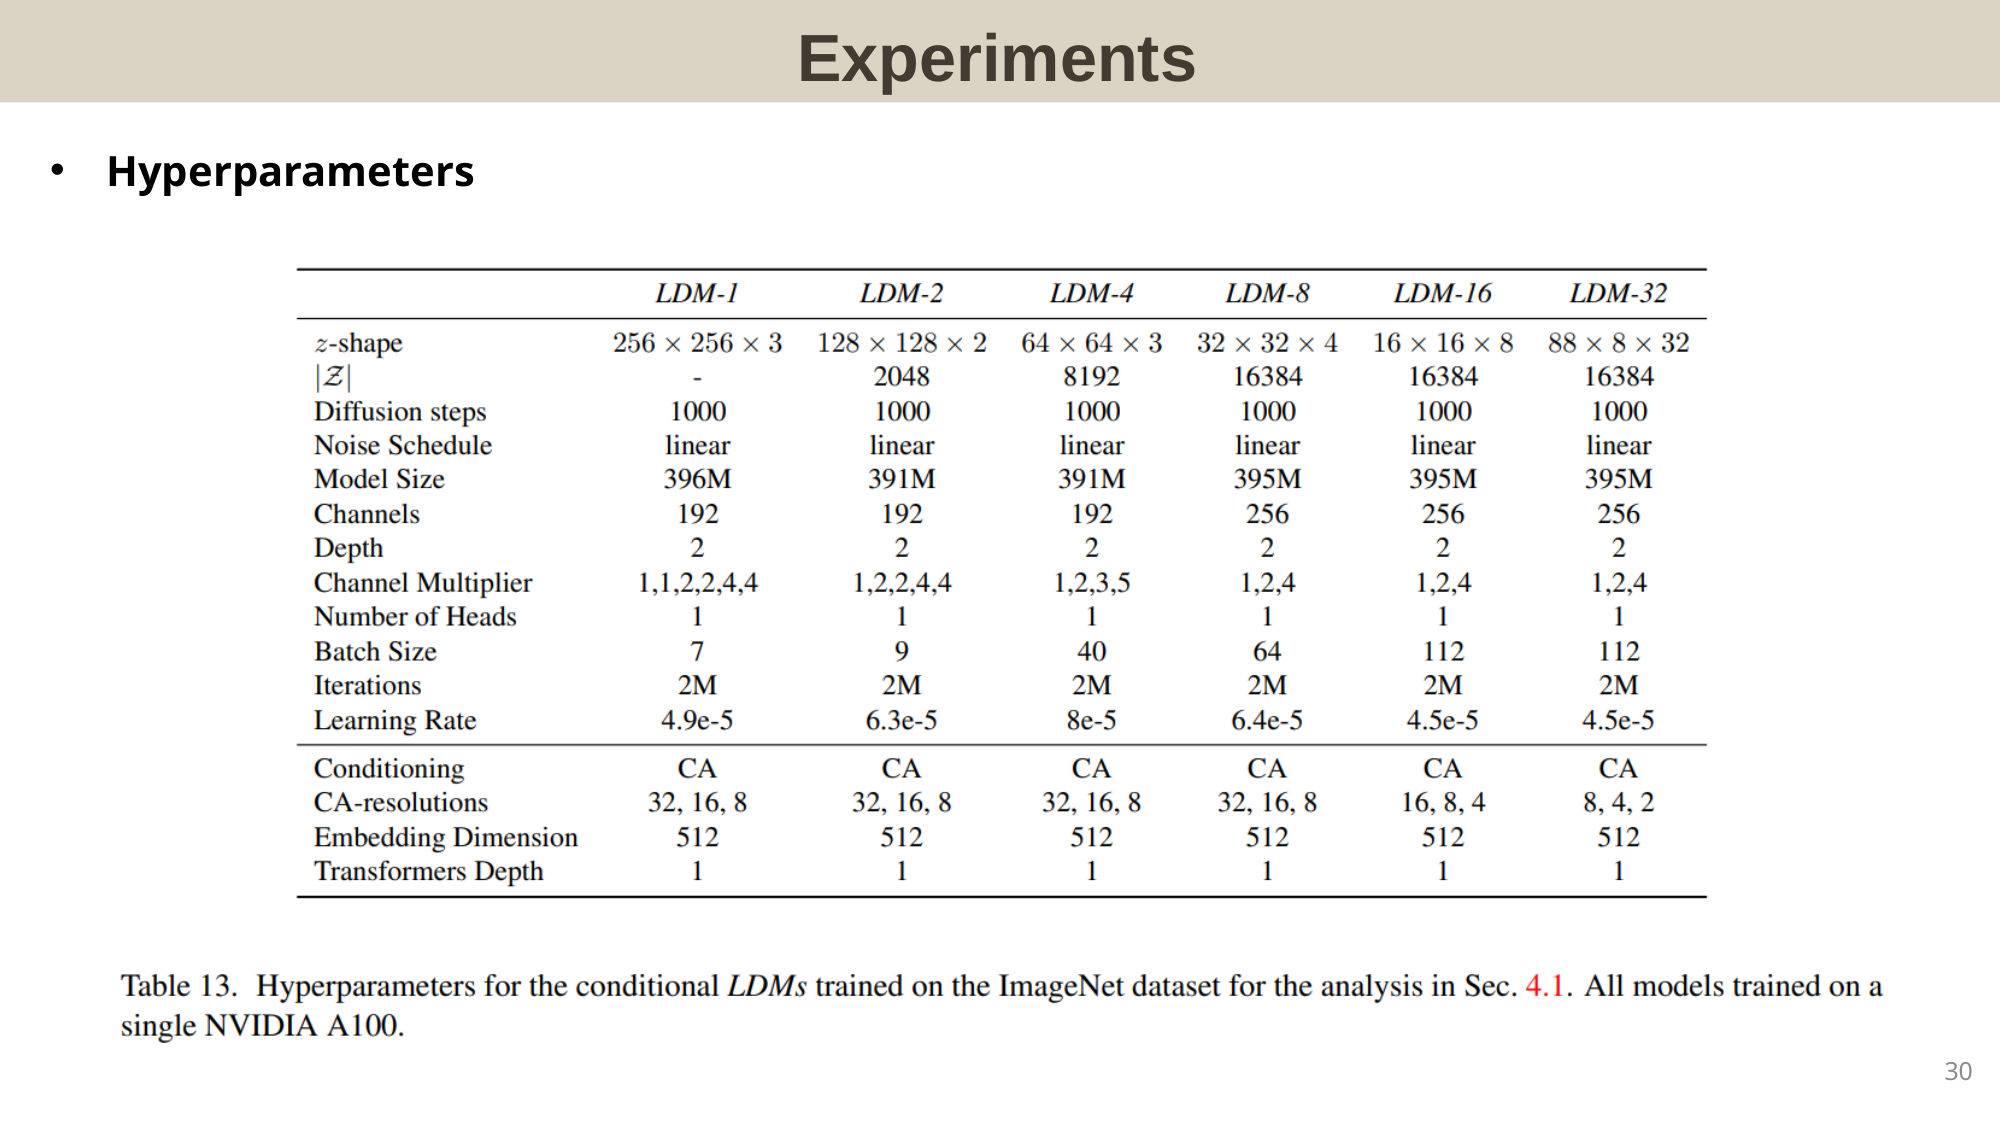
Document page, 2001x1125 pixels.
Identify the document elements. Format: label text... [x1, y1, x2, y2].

text_box Experiments [0, 0, 2000, 103]
slide_number 30 [1538, 1042, 1989, 1103]
text_box Hyperparameters [35, 137, 1039, 202]
picture [116, 265, 1884, 1043]
